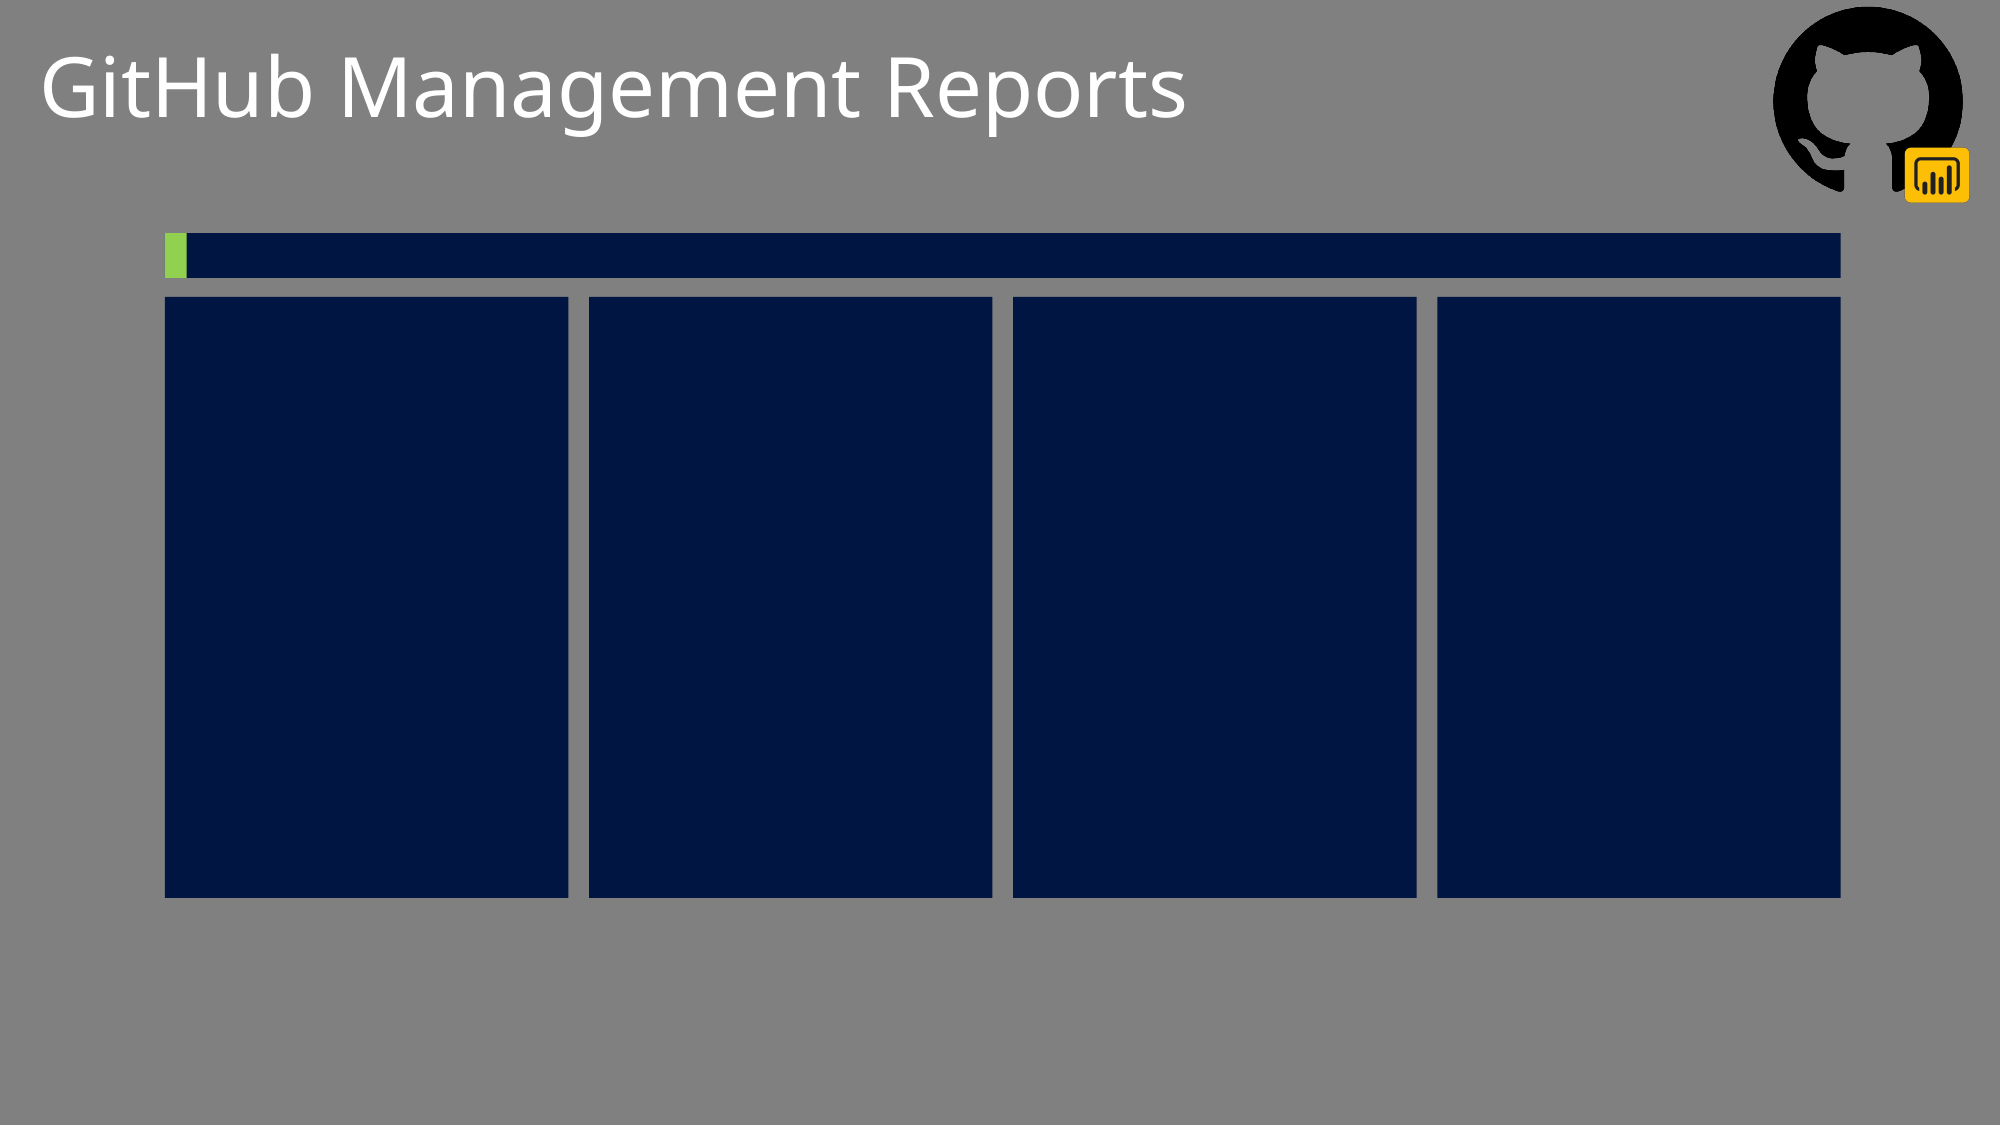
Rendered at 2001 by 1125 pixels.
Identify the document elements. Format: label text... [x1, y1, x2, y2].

text_box GitHub Management Reports [24, 26, 1242, 142]
text_box [588, 295, 994, 899]
text_box [188, 232, 1842, 280]
text_box [1012, 295, 1418, 899]
text_box [1436, 295, 1842, 899]
text_box [163, 232, 188, 280]
text_box [163, 295, 570, 899]
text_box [1772, 3, 1976, 214]
